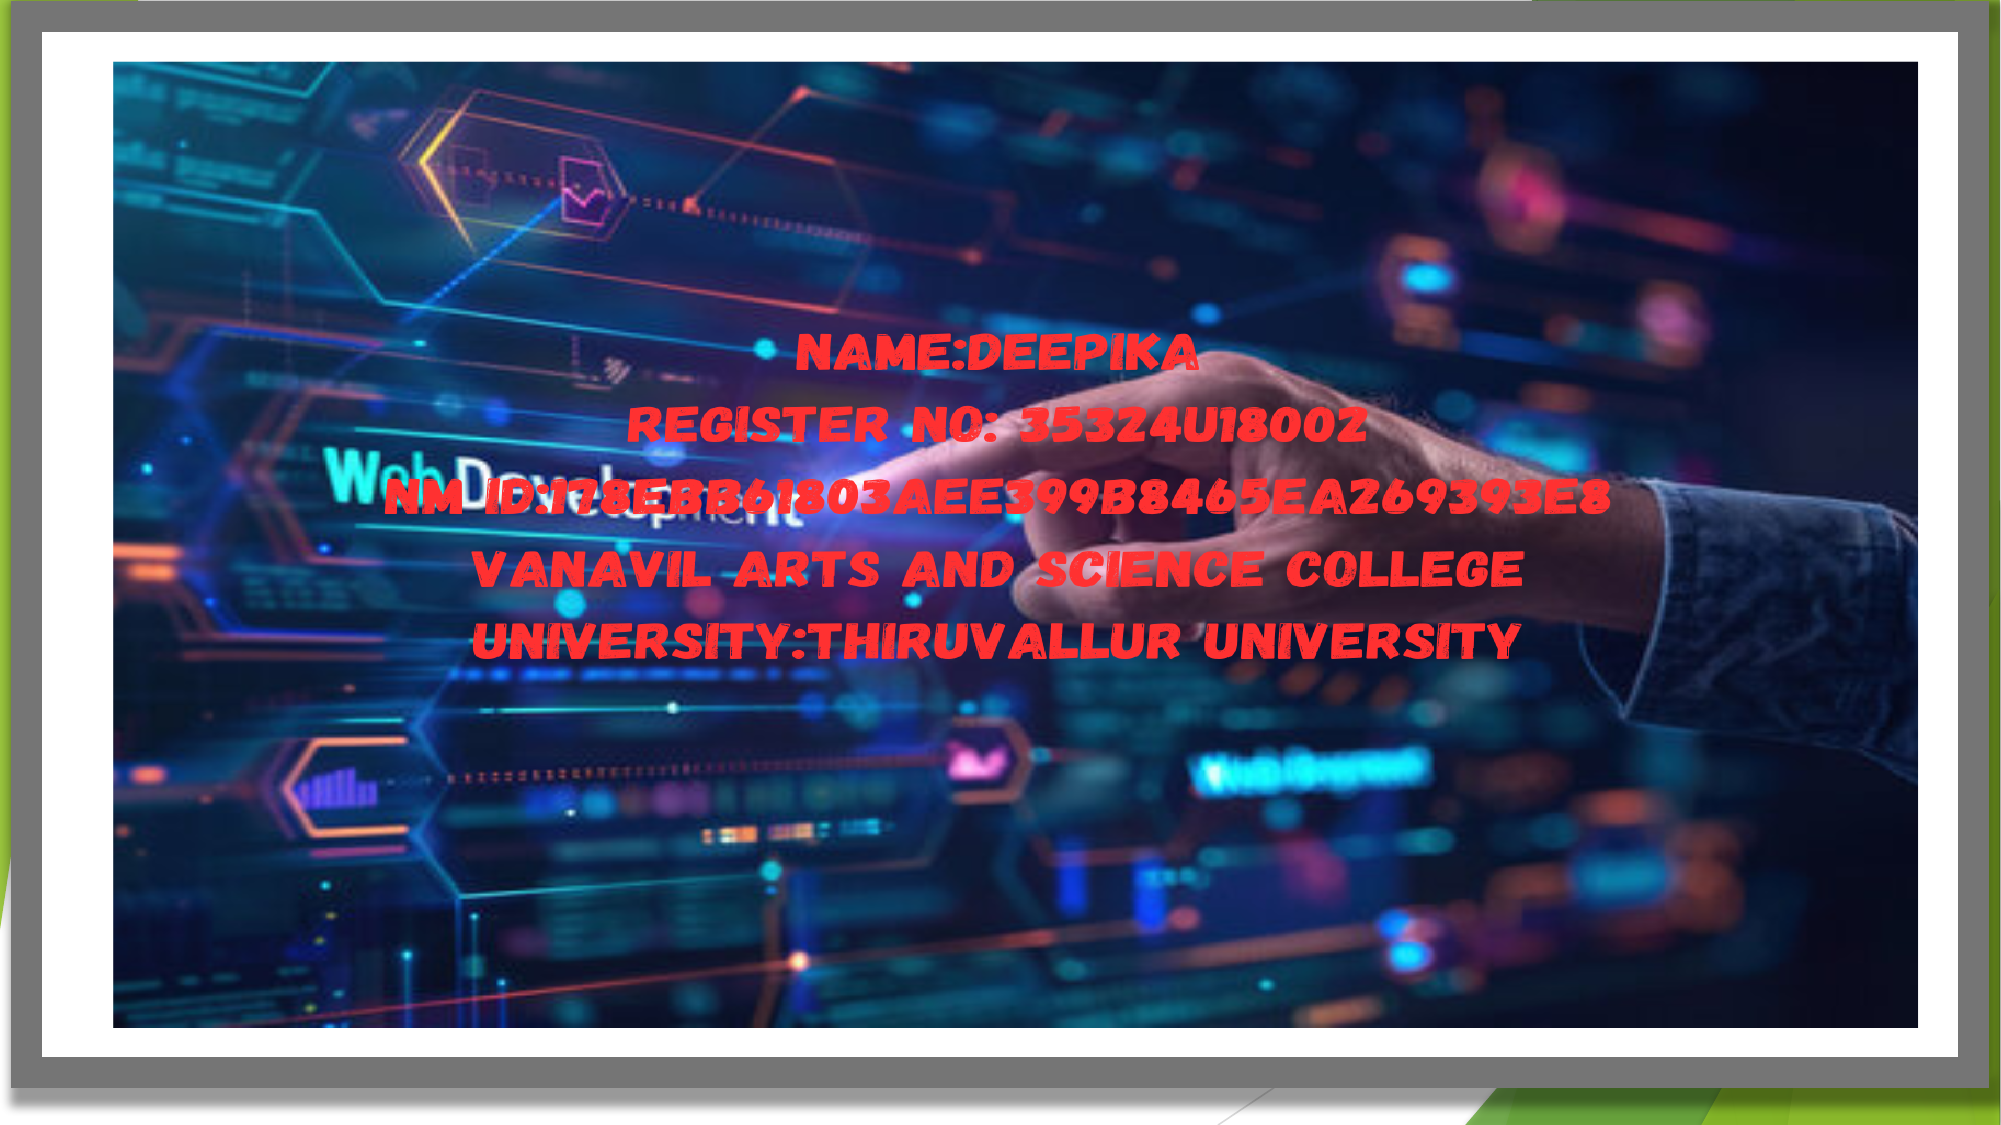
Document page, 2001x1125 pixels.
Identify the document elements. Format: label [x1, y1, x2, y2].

picture [41, 31, 1959, 1058]
